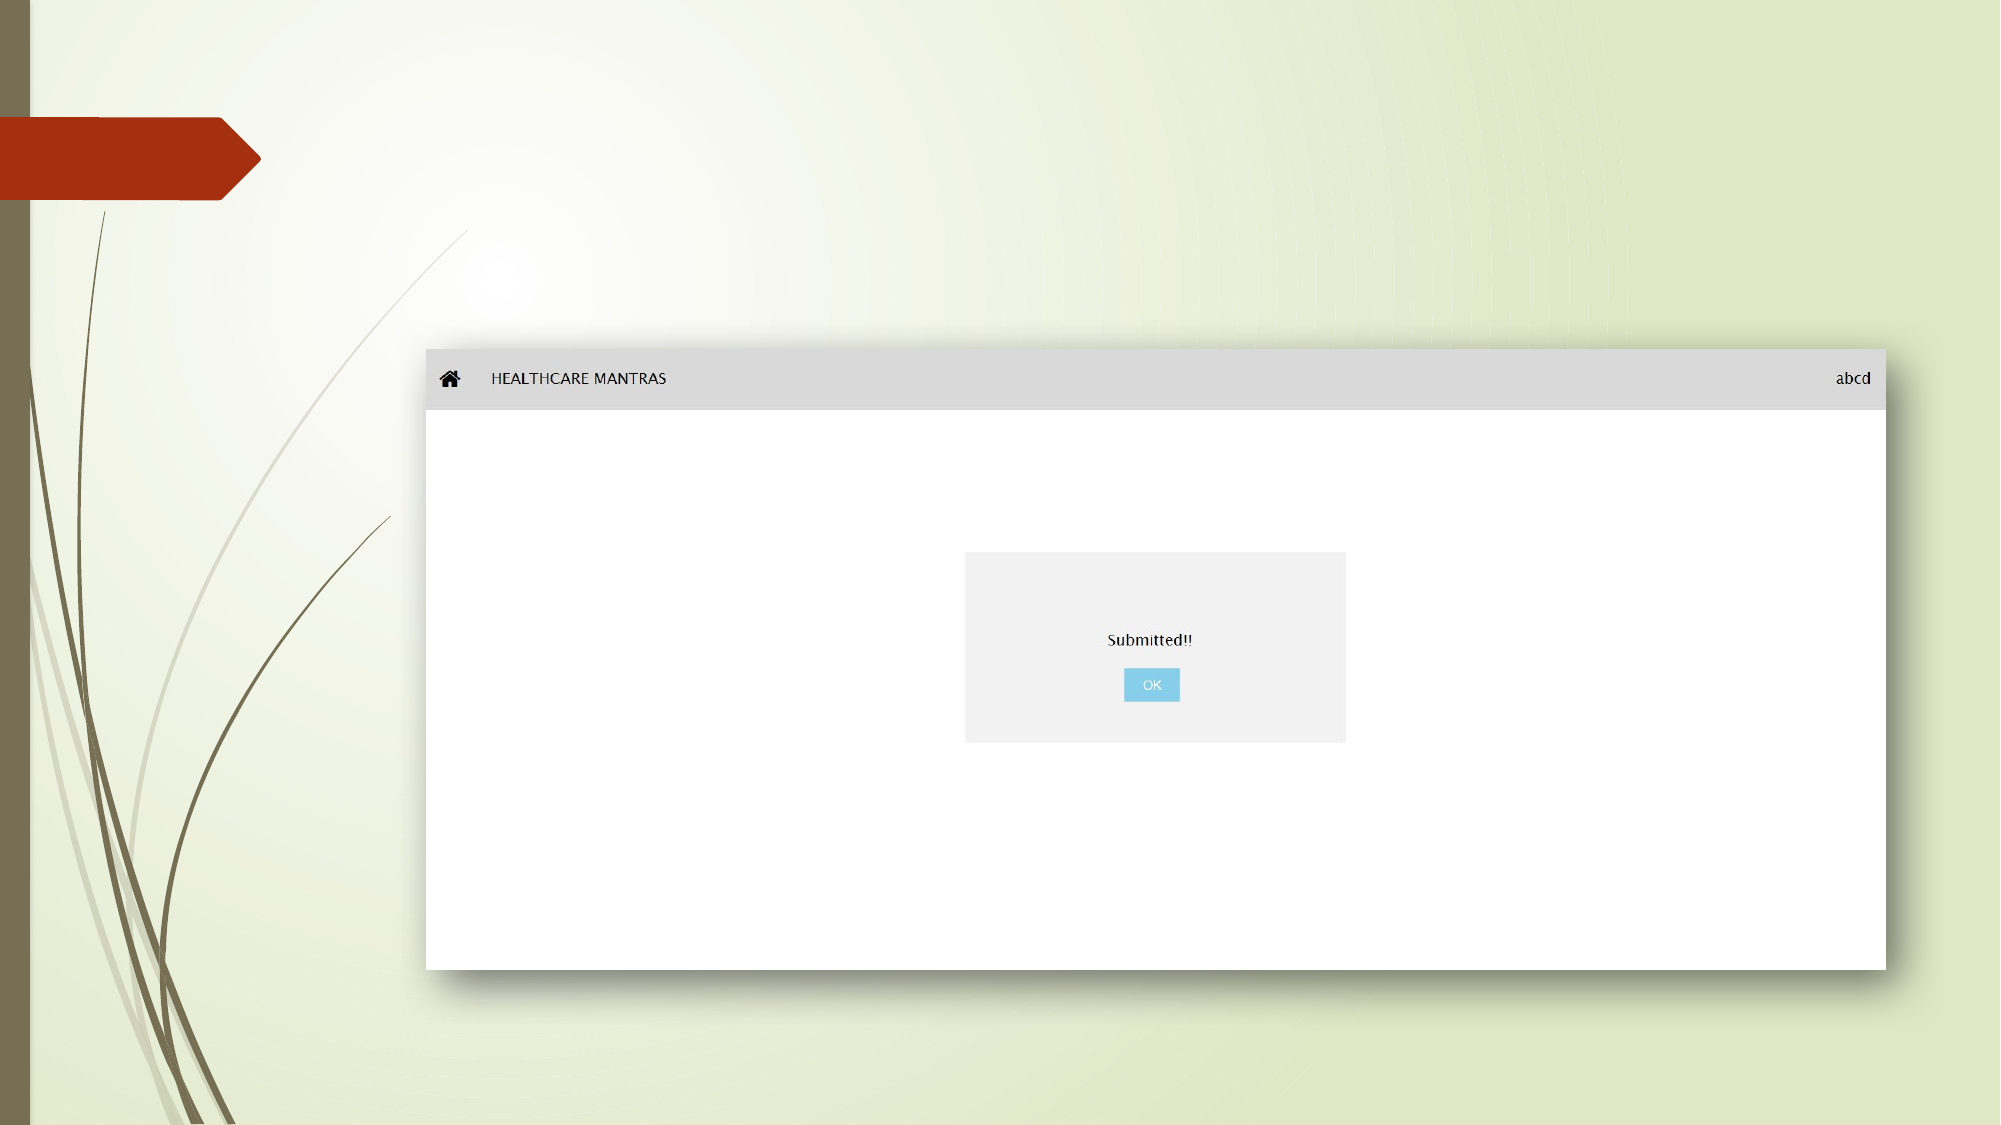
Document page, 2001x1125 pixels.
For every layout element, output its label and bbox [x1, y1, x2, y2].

list [425, 349, 1886, 971]
